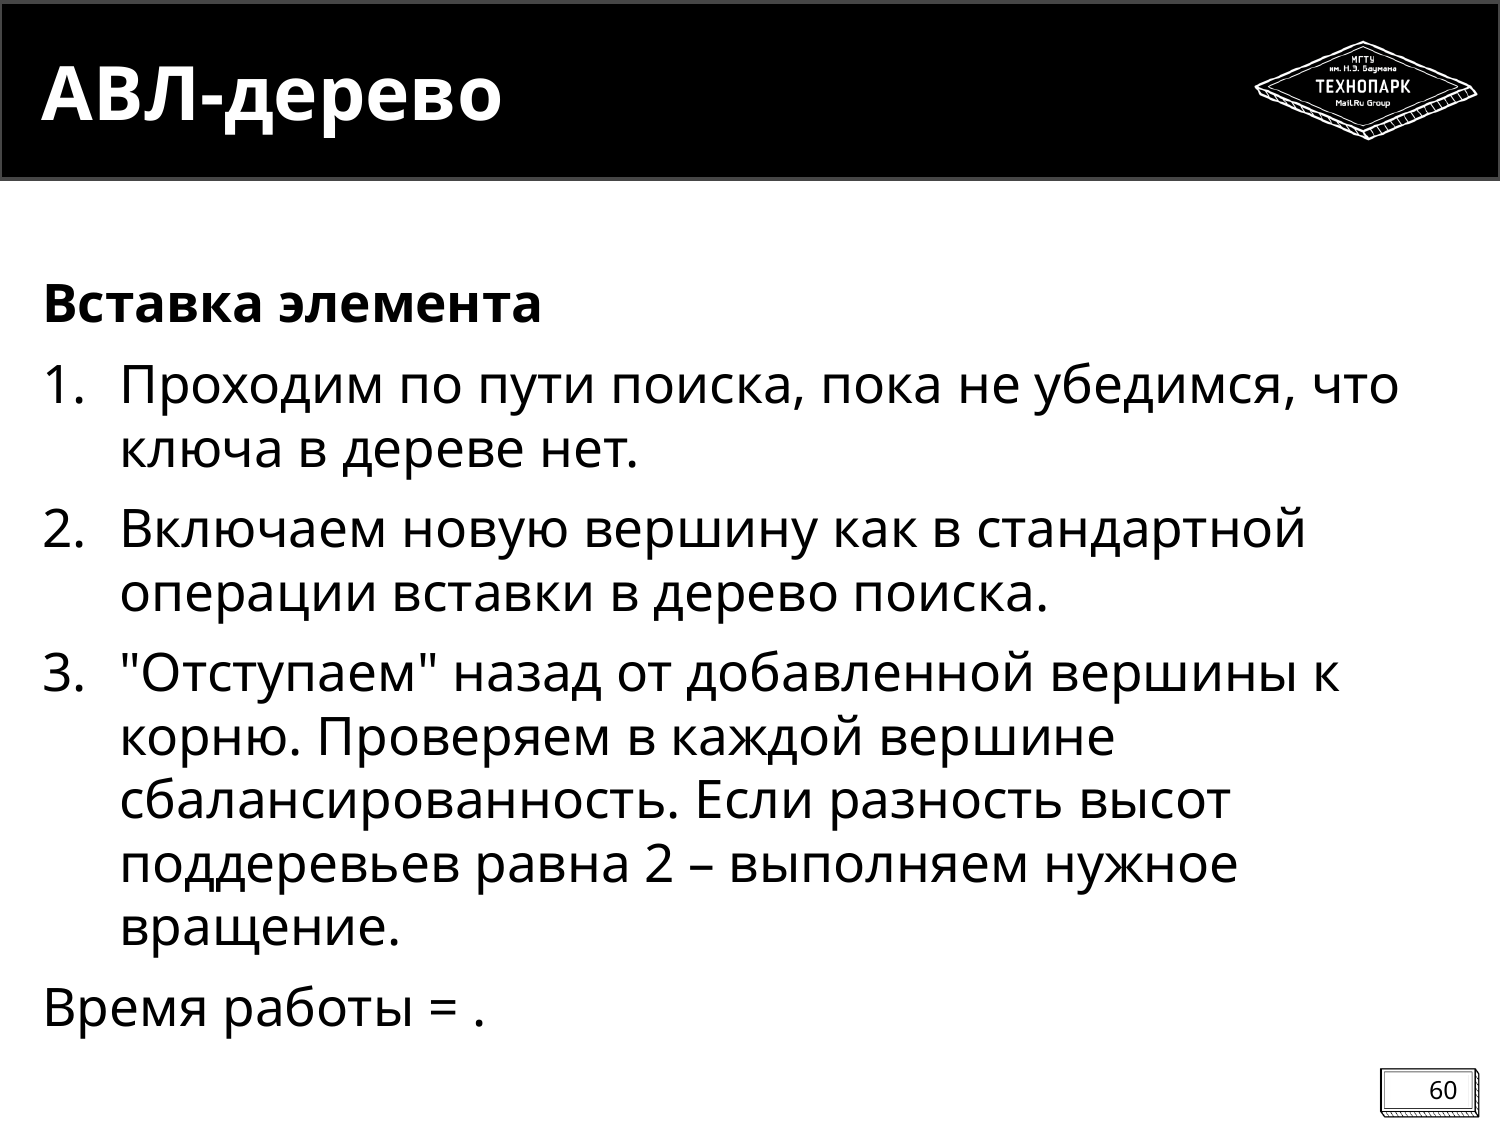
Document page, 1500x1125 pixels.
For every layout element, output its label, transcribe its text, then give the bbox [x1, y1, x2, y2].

slide_number 60 [1130, 1069, 1473, 1114]
picture [1366, 1060, 1495, 1125]
title АВЛ-дерево [26, 15, 1250, 166]
picture [1250, 19, 1492, 162]
